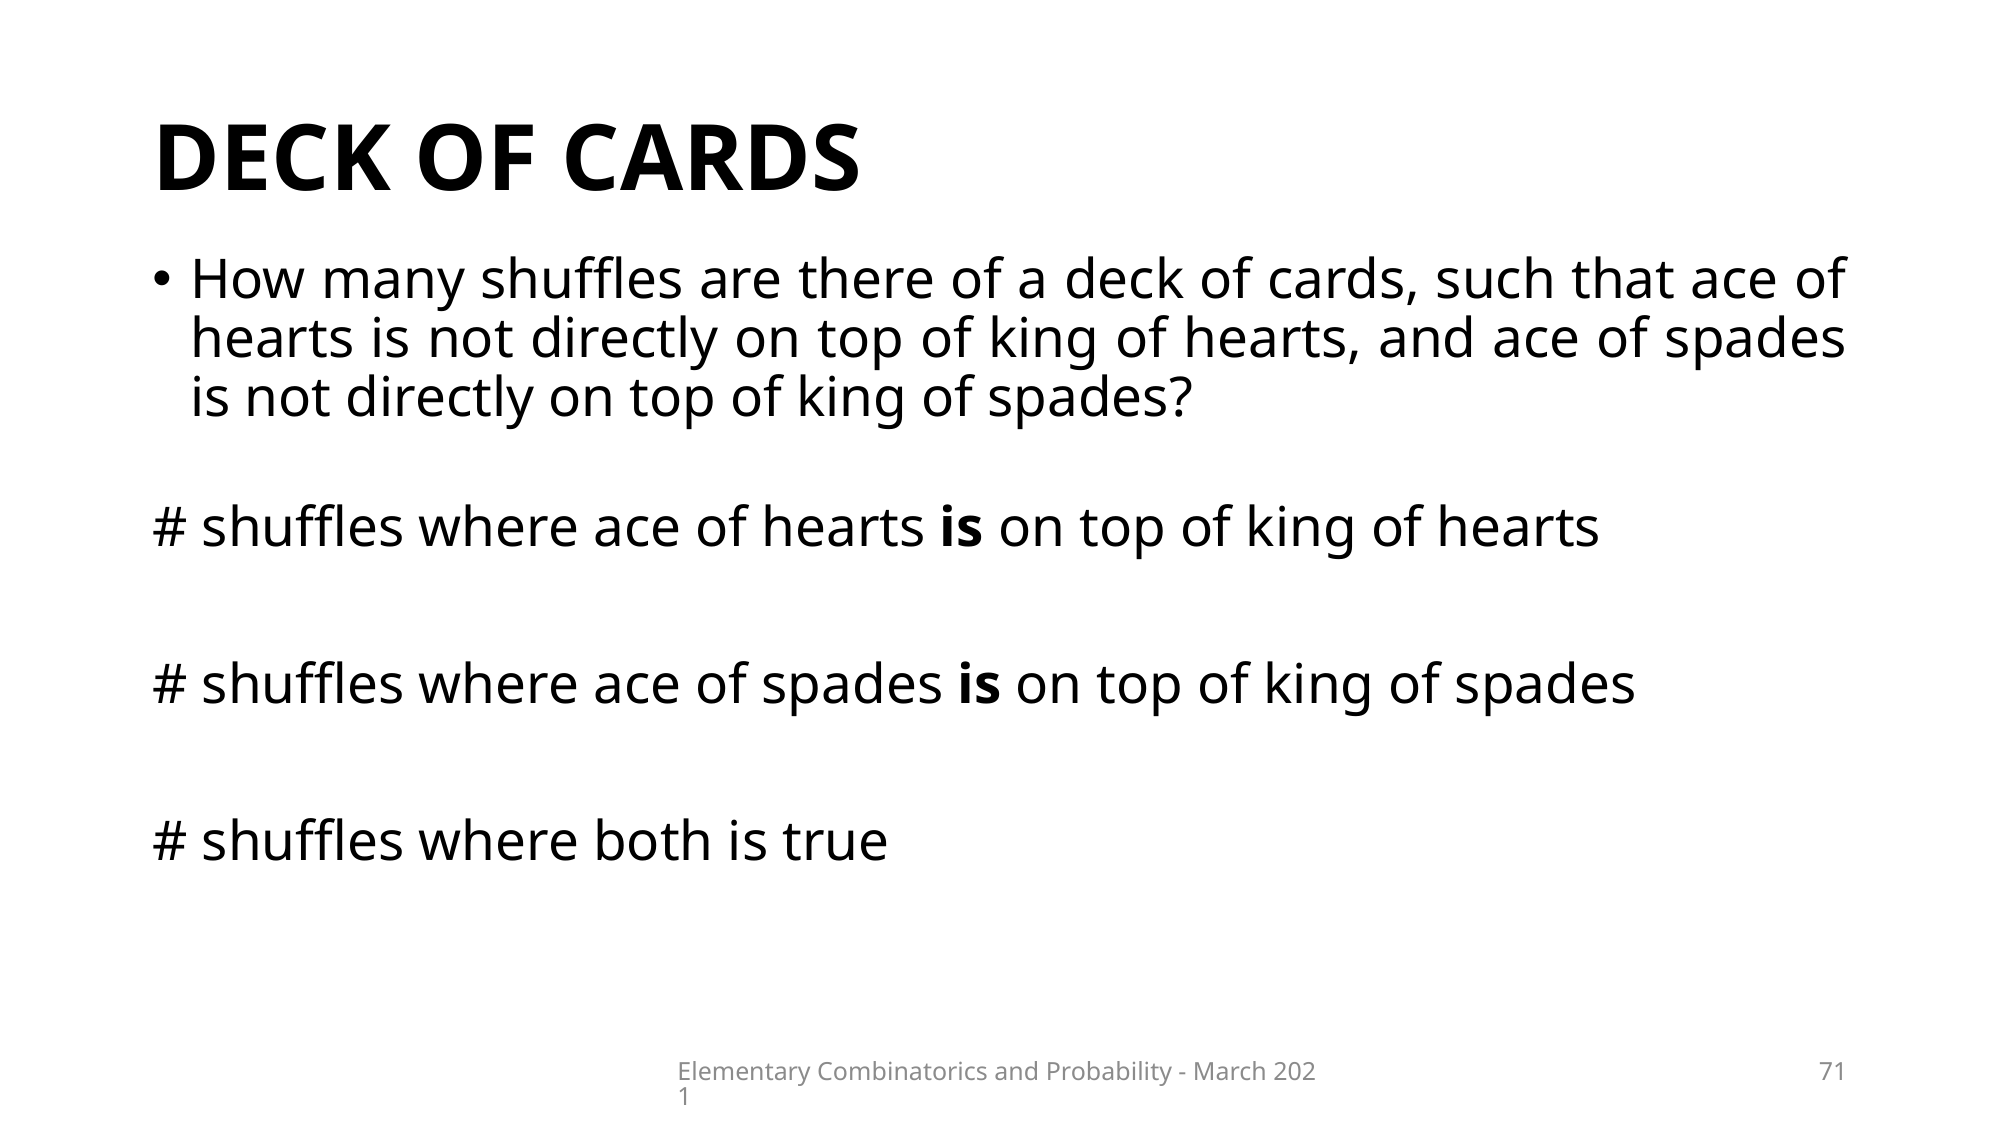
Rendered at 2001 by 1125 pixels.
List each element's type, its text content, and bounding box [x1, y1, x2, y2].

slide_number 71 [1412, 1042, 1863, 1103]
title Deck of cards [137, 52, 1863, 270]
footer Elementary Combinatorics and Probability - March 2021 [662, 1042, 1338, 1103]
